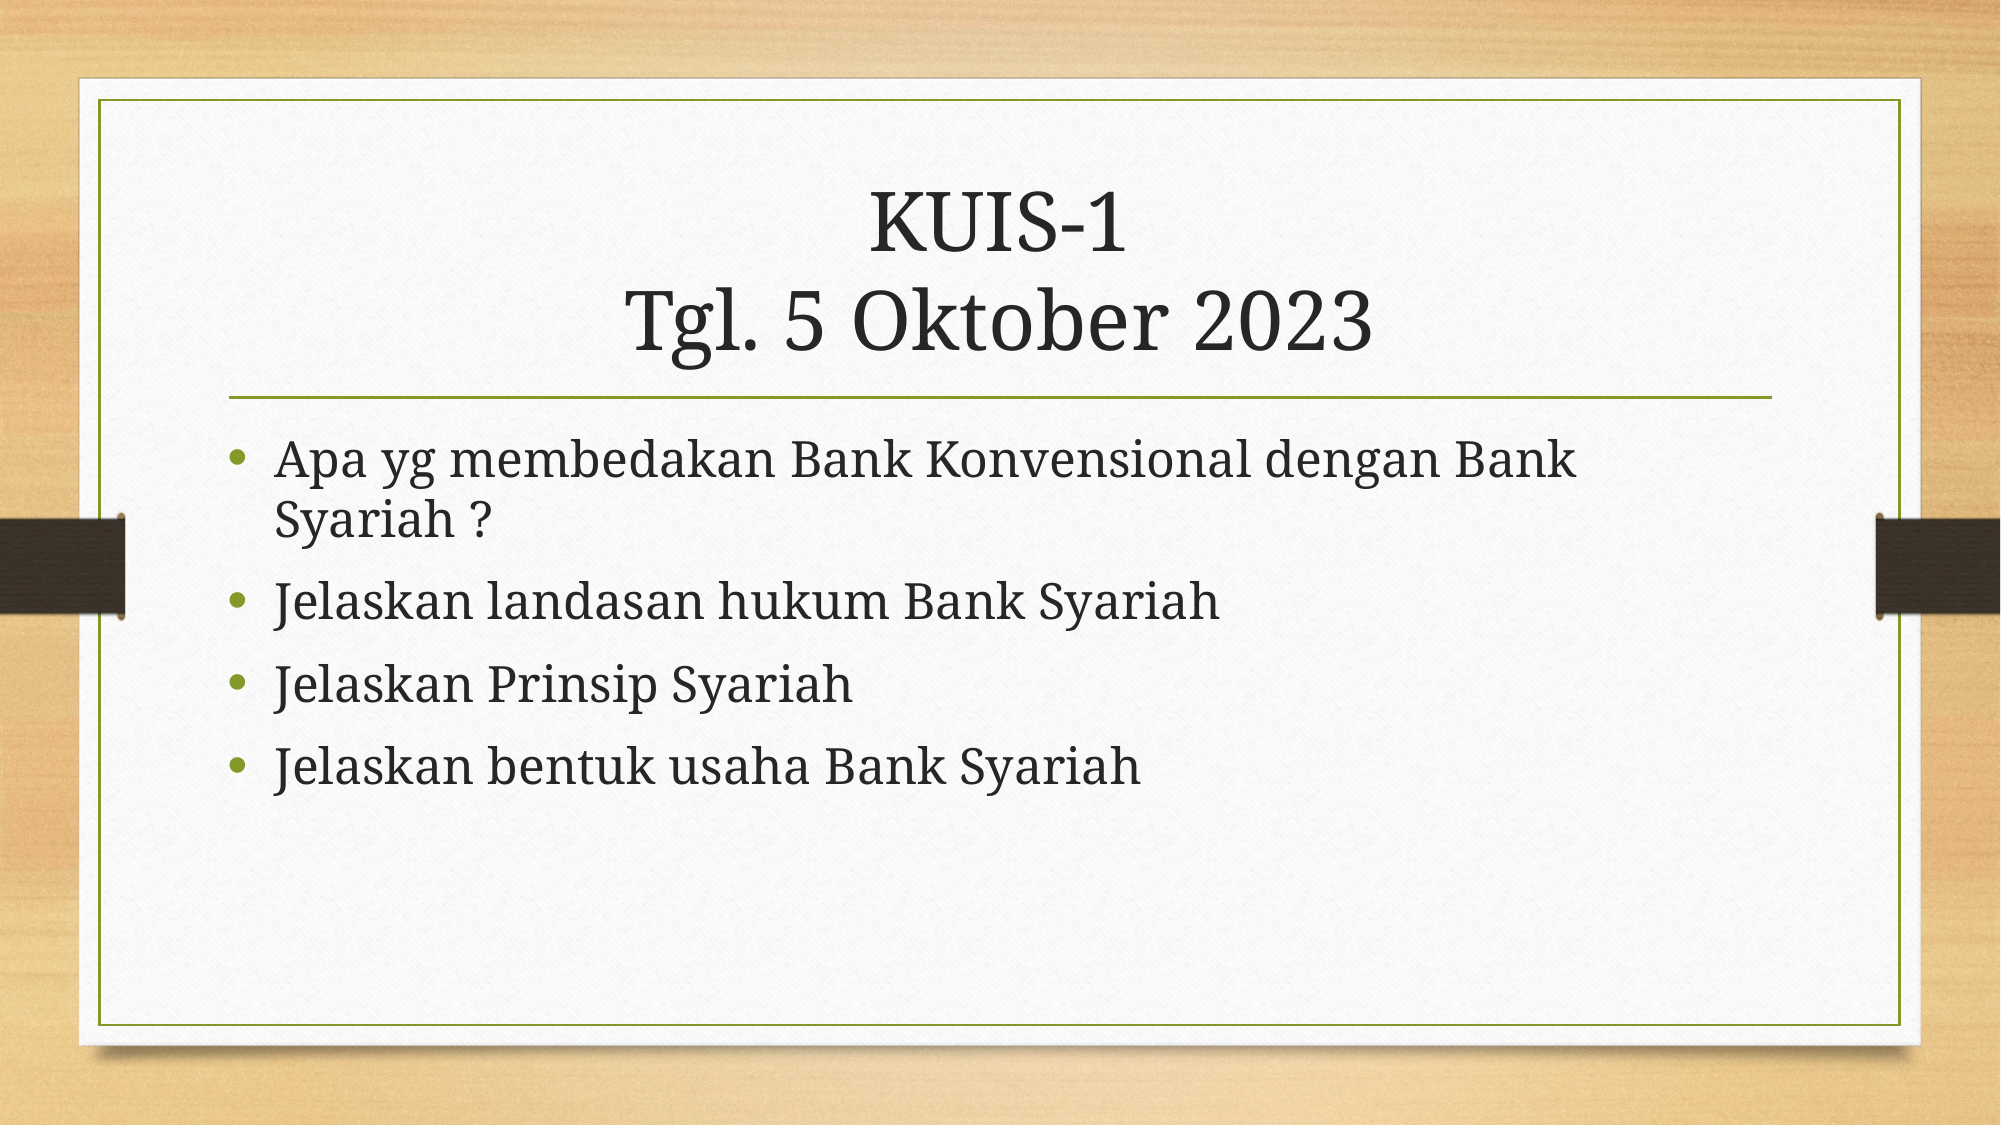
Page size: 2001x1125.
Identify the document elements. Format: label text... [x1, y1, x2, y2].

list Apa yg membedakan Bank Konvensional dengan Bank Syariah ? Jelaskan landasan hukum Bank Syariah Jelaskan Prinsip Syariah Jelaskan bentuk usaha Bank Syariah [212, 419, 1788, 964]
title KUIS-1 Tgl. 5 Oktober 2023 [212, 161, 1788, 375]
picture [0, 0, 2001, 1125]
